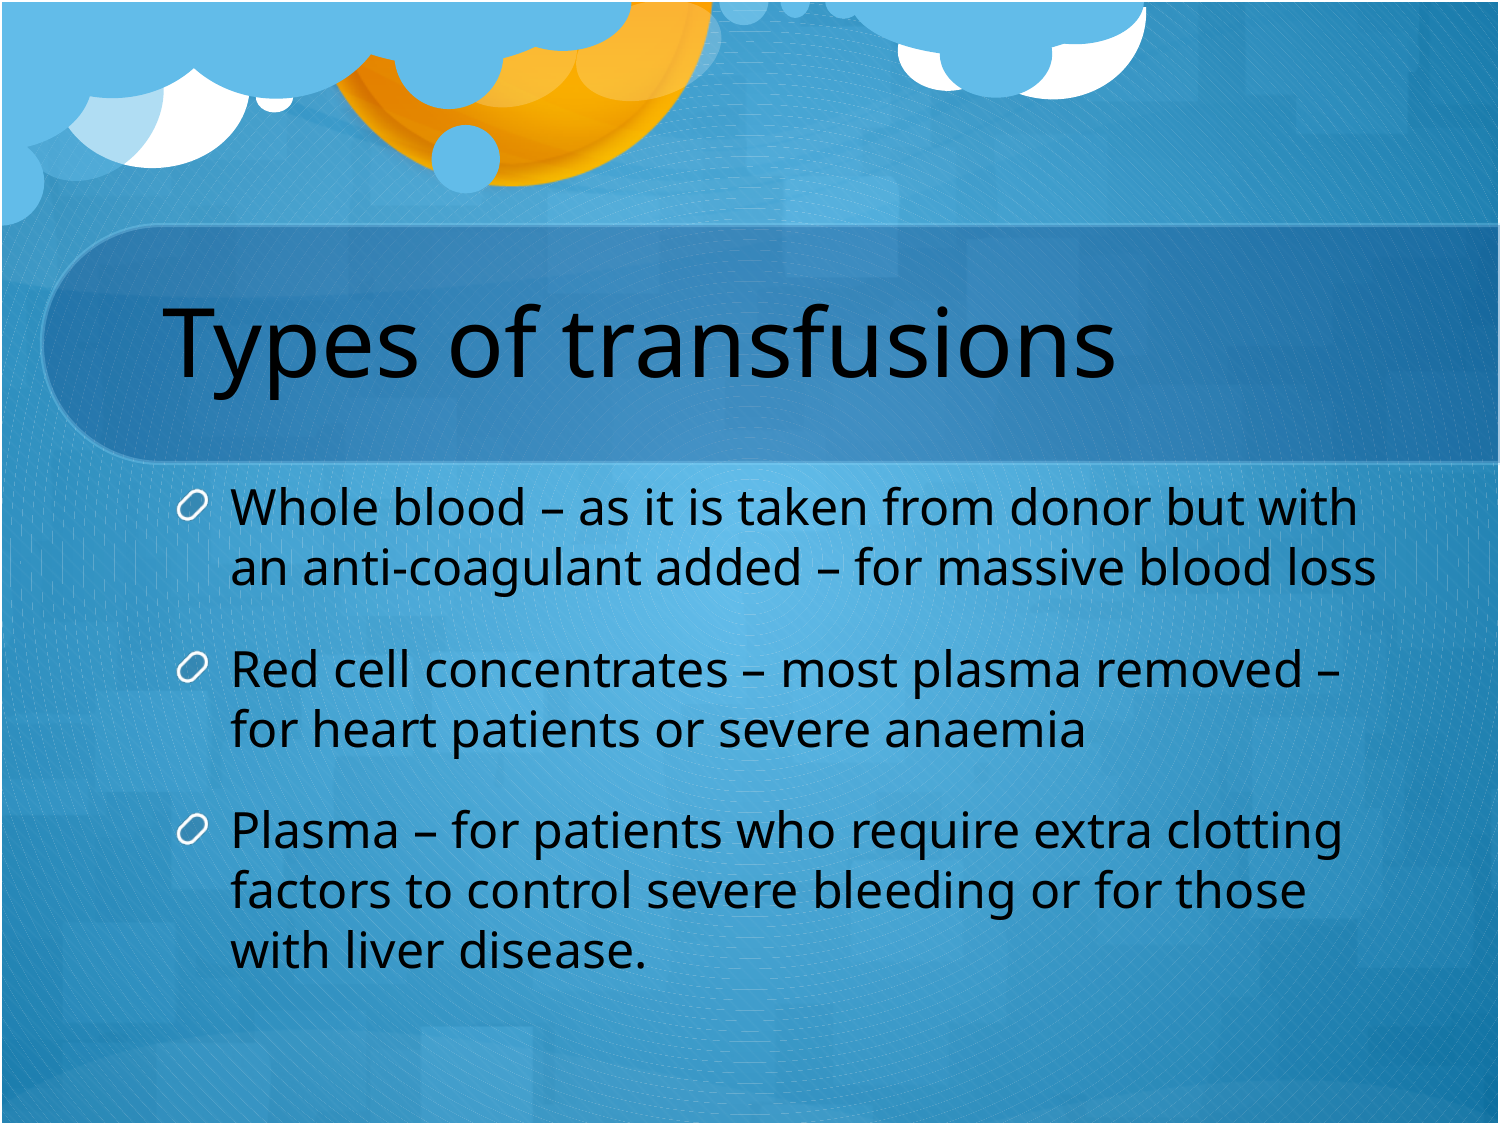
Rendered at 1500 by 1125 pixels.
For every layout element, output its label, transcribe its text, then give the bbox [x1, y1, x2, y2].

table_cell 3% dissolved in plasma [39, 223, 1498, 466]
picture [44, 228, 1497, 460]
list Whole blood – as it is taken from donor but with an anti-coagulant added – for massive blood loss Red cell concentrates – most plasma removed – for heart patients or severe anaemia Plasma – for patients who require extra clotting factors to control severe bleeding or for those with liver disease. [159, 468, 1426, 1059]
picture [2, 2, 1498, 1123]
title Types of transfusions [147, 219, 1414, 458]
